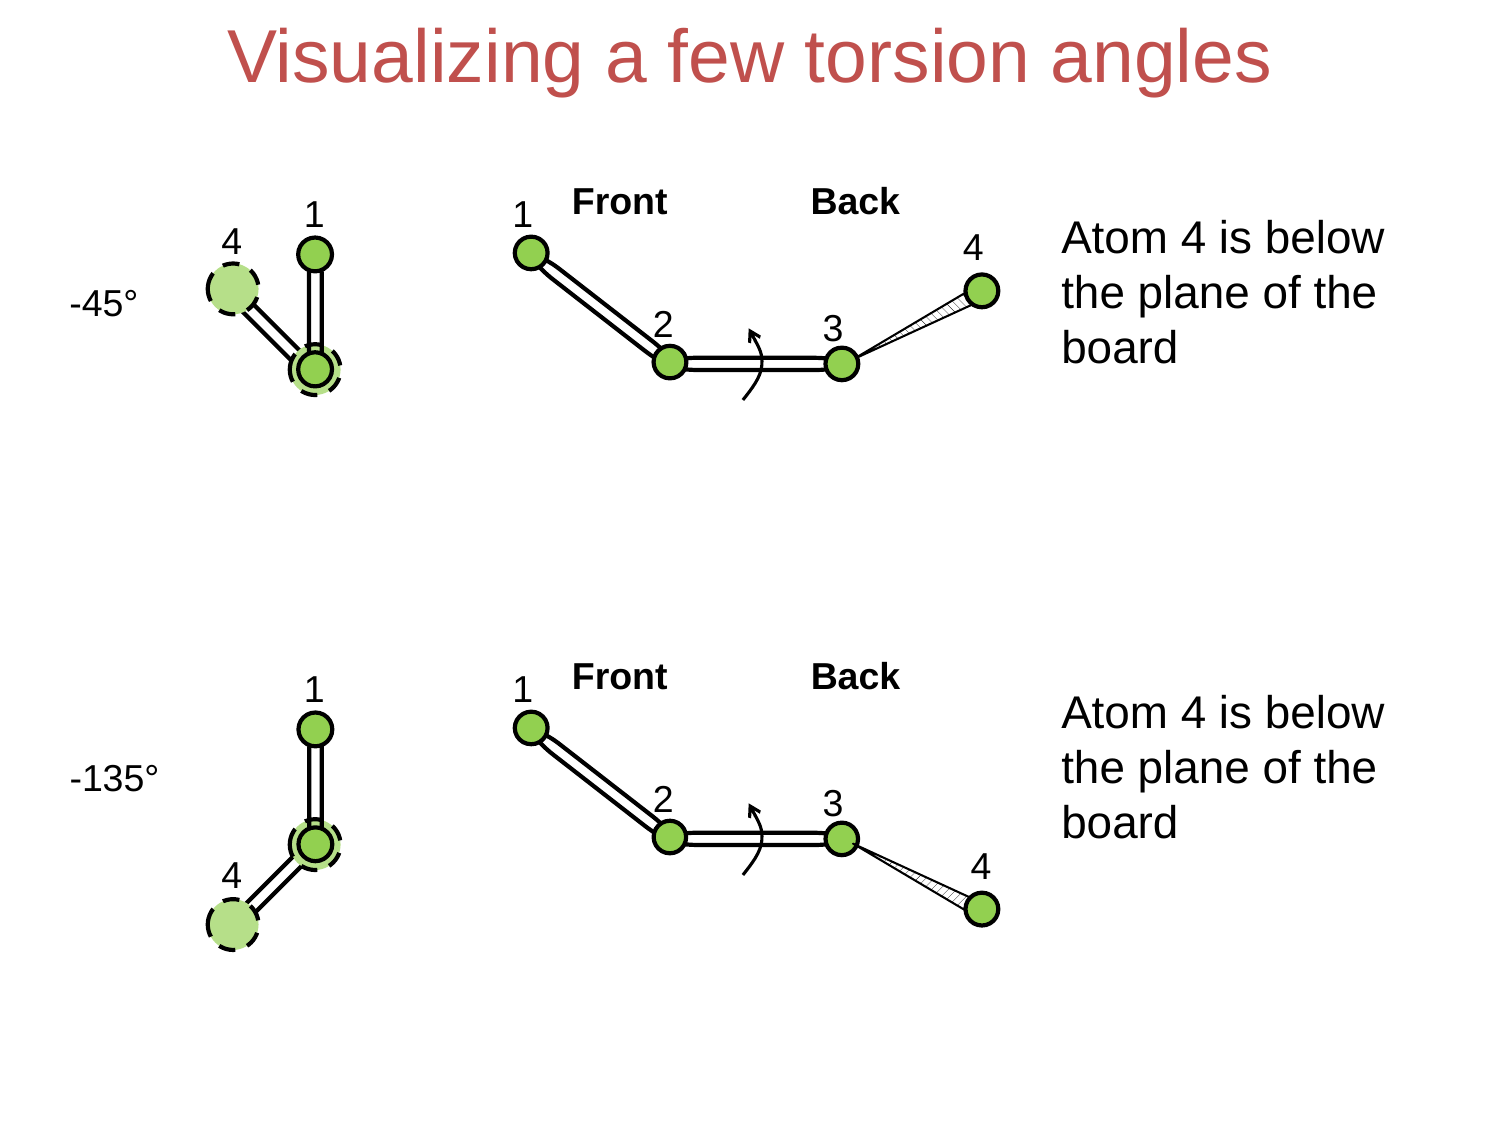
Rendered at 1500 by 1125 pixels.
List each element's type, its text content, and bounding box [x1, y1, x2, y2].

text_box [205, 842, 332, 951]
text_box Visualizing a few torsion angles [74, 0, 1425, 125]
text_box Front [557, 644, 683, 705]
text_box [287, 818, 307, 841]
text_box [324, 820, 343, 862]
text_box 2 [638, 767, 689, 828]
text_box [296, 717, 335, 749]
text_box [307, 747, 324, 826]
text_box 1 [288, 657, 340, 717]
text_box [53, 169, 1426, 401]
text_box [651, 828, 689, 856]
text_box 1 [497, 657, 549, 717]
text_box -135° [54, 746, 175, 807]
text_box [686, 830, 737, 848]
text_box [539, 734, 638, 824]
text_box [644, 828, 653, 833]
text_box [296, 825, 335, 845]
text_box Back [796, 645, 915, 673]
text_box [742, 675, 1426, 926]
text_box [512, 717, 550, 747]
